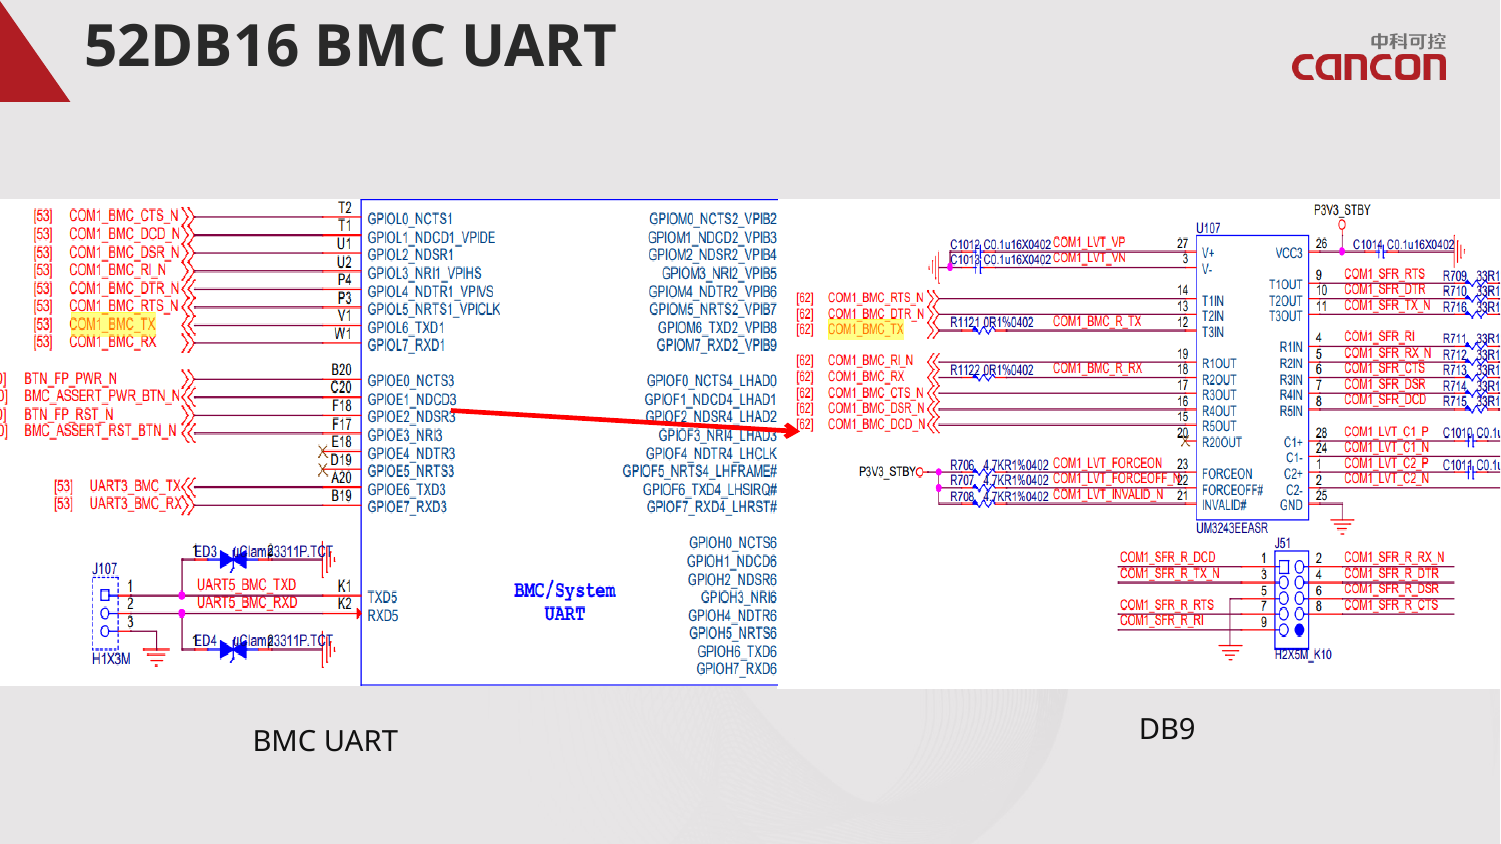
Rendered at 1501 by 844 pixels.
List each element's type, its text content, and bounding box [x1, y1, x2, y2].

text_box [450, 410, 800, 432]
text_box BMC UART [237, 714, 468, 765]
picture [0, 0, 1501, 844]
title 52DB16 BMC UART [73, 8, 1282, 88]
text_box DB9 [1123, 703, 1224, 753]
